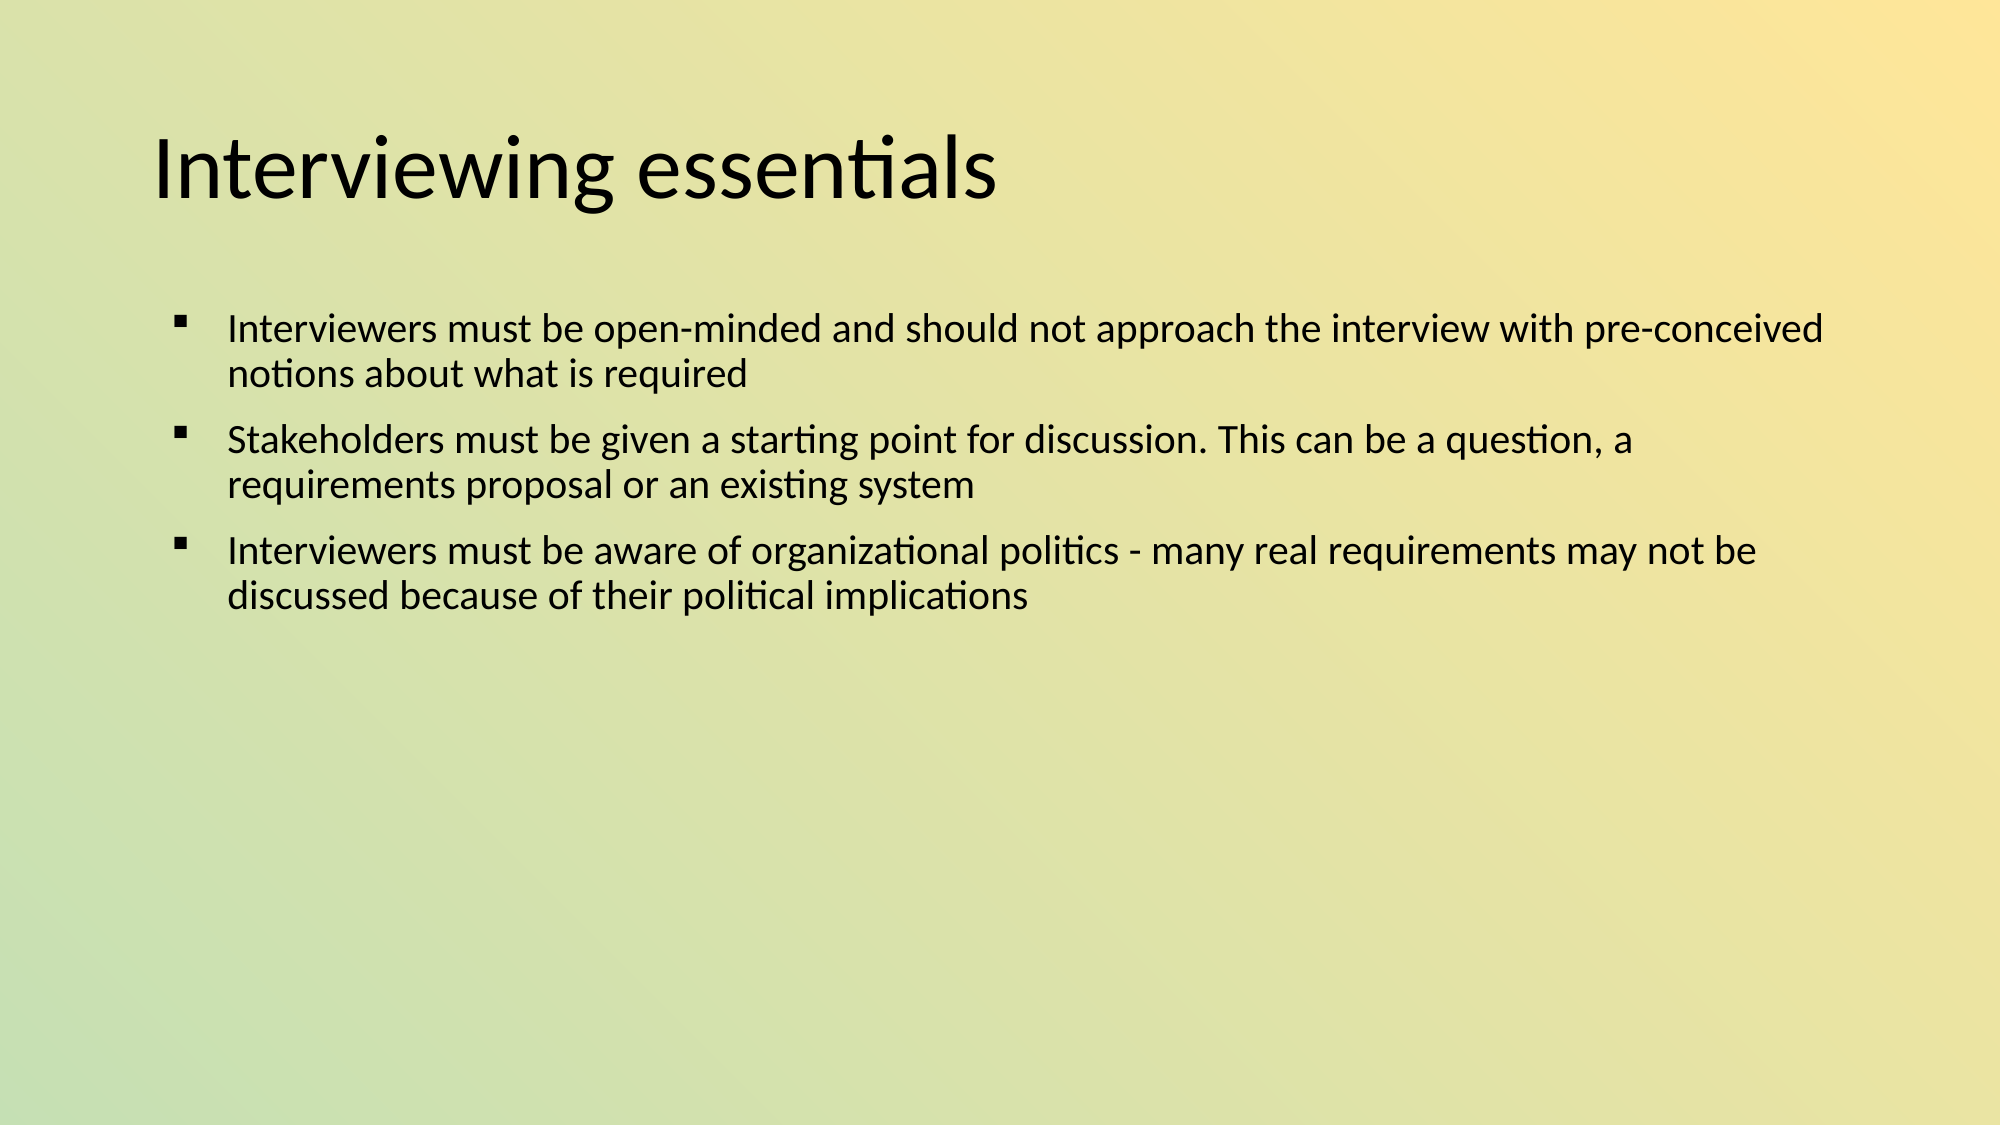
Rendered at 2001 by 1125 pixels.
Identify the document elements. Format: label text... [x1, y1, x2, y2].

title Interviewing essentials [137, 59, 1863, 278]
list Interviewers must be open-minded and should not approach the interview with pre-conceived notions about what is required Stakeholders must be given a starting point for discussion. This can be a question, a requirements proposal or an existing system Interviewers must be aware of organizational politics - many real requirements may not be discussed because of their political implications [137, 299, 1863, 1014]
